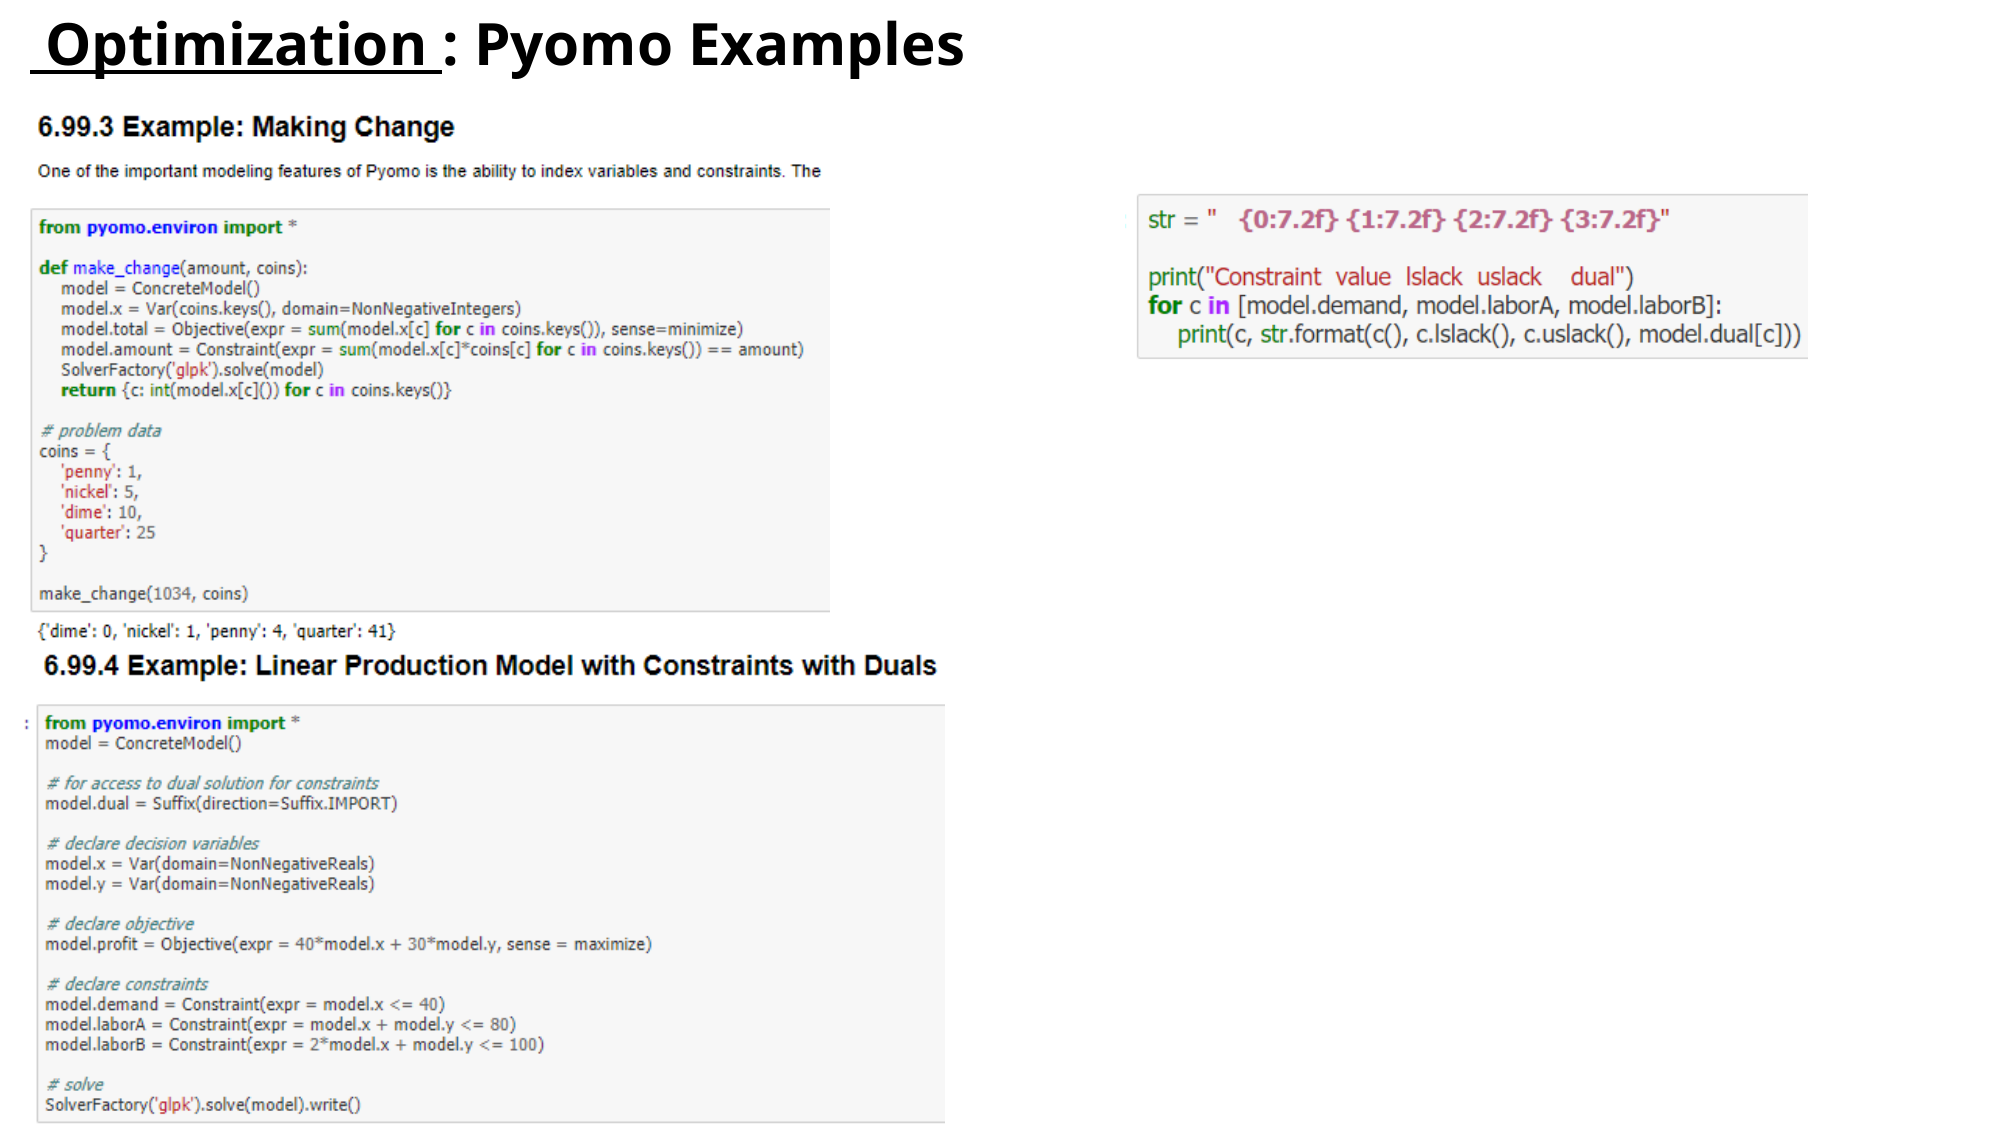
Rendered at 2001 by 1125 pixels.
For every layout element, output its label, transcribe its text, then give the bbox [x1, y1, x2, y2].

text_box Optimization : Pyomo Examples [0, 0, 1589, 234]
picture [23, 99, 945, 1125]
picture [1124, 186, 1808, 370]
